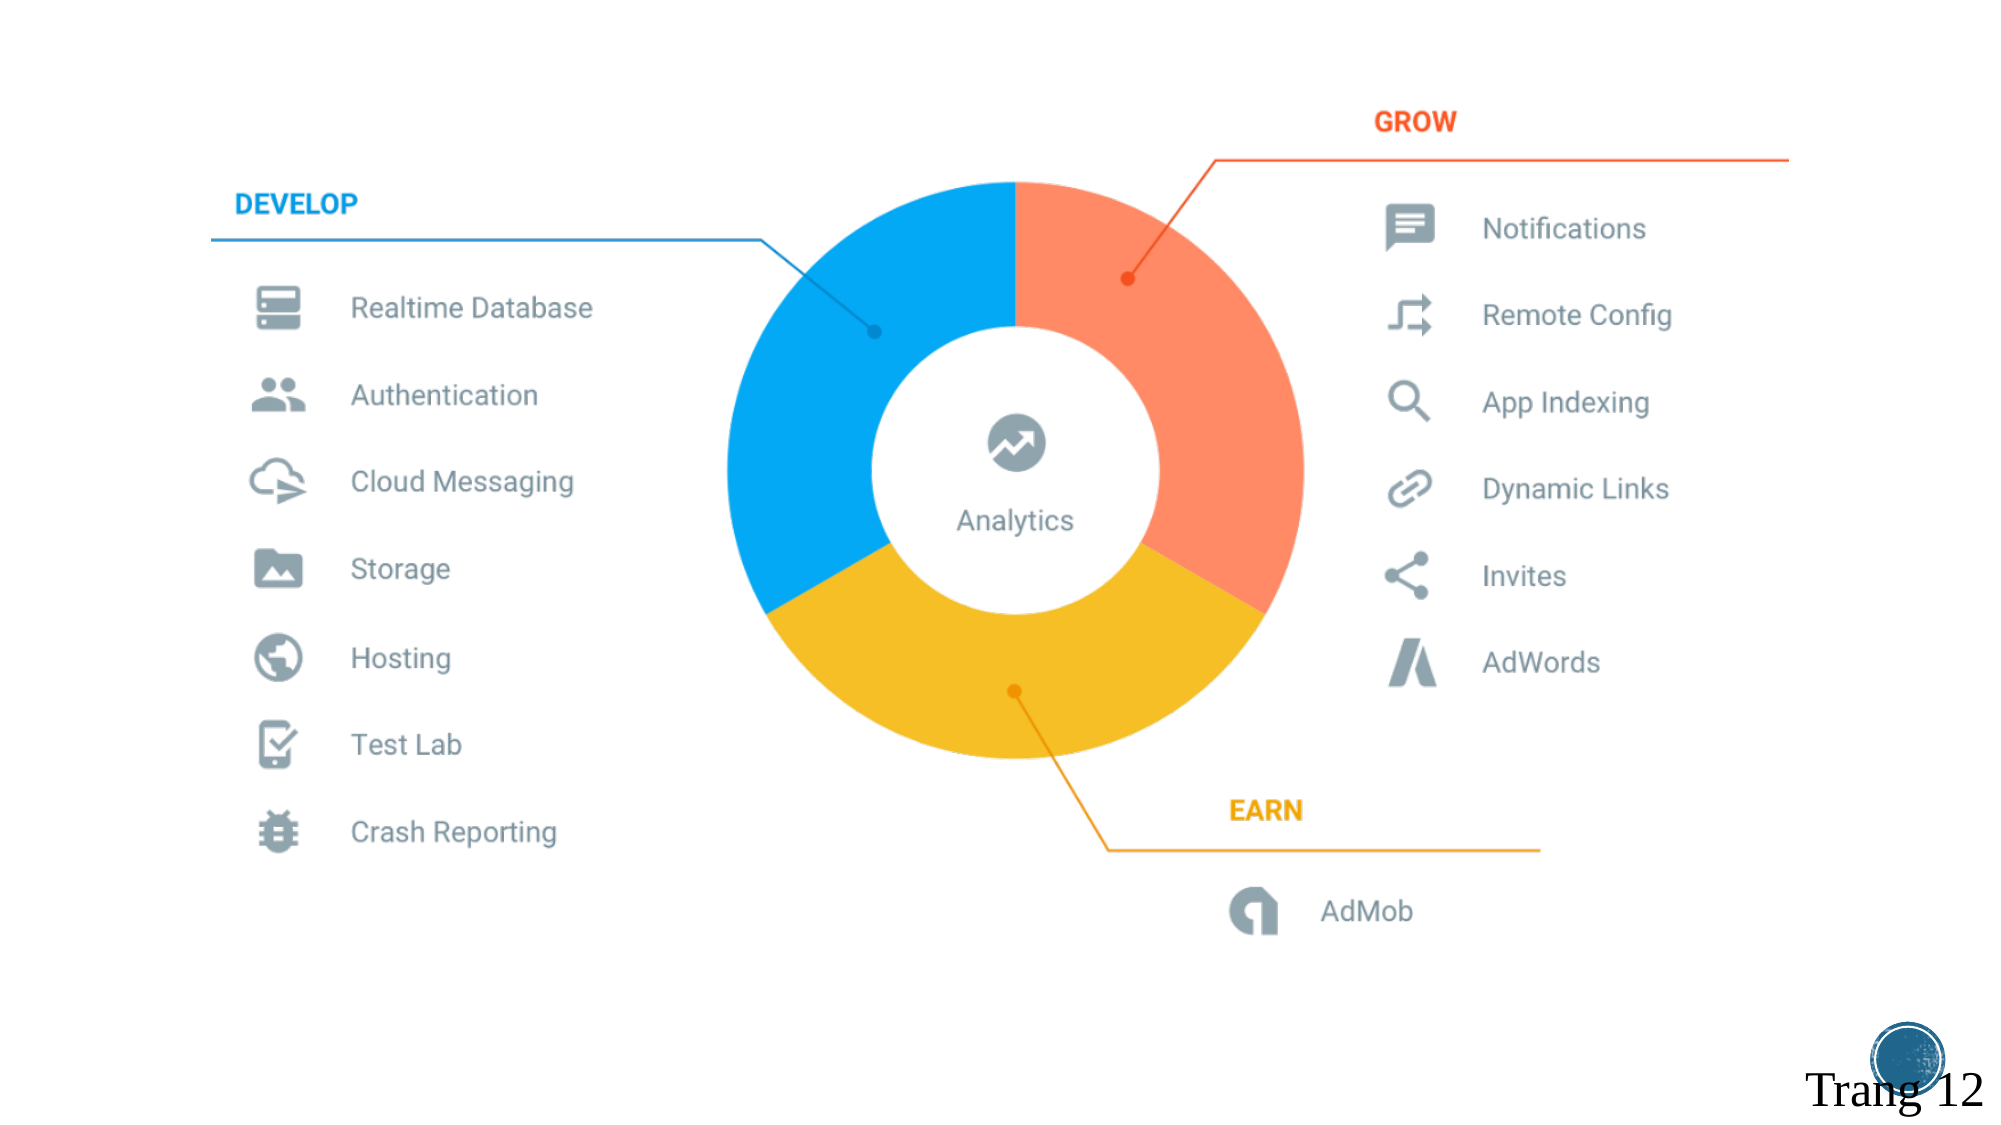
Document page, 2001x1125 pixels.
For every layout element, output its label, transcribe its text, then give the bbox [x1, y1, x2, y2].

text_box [1871, 1025, 1944, 1096]
picture [211, 105, 1789, 993]
text_box Trang 12 [0, 1049, 2000, 1124]
